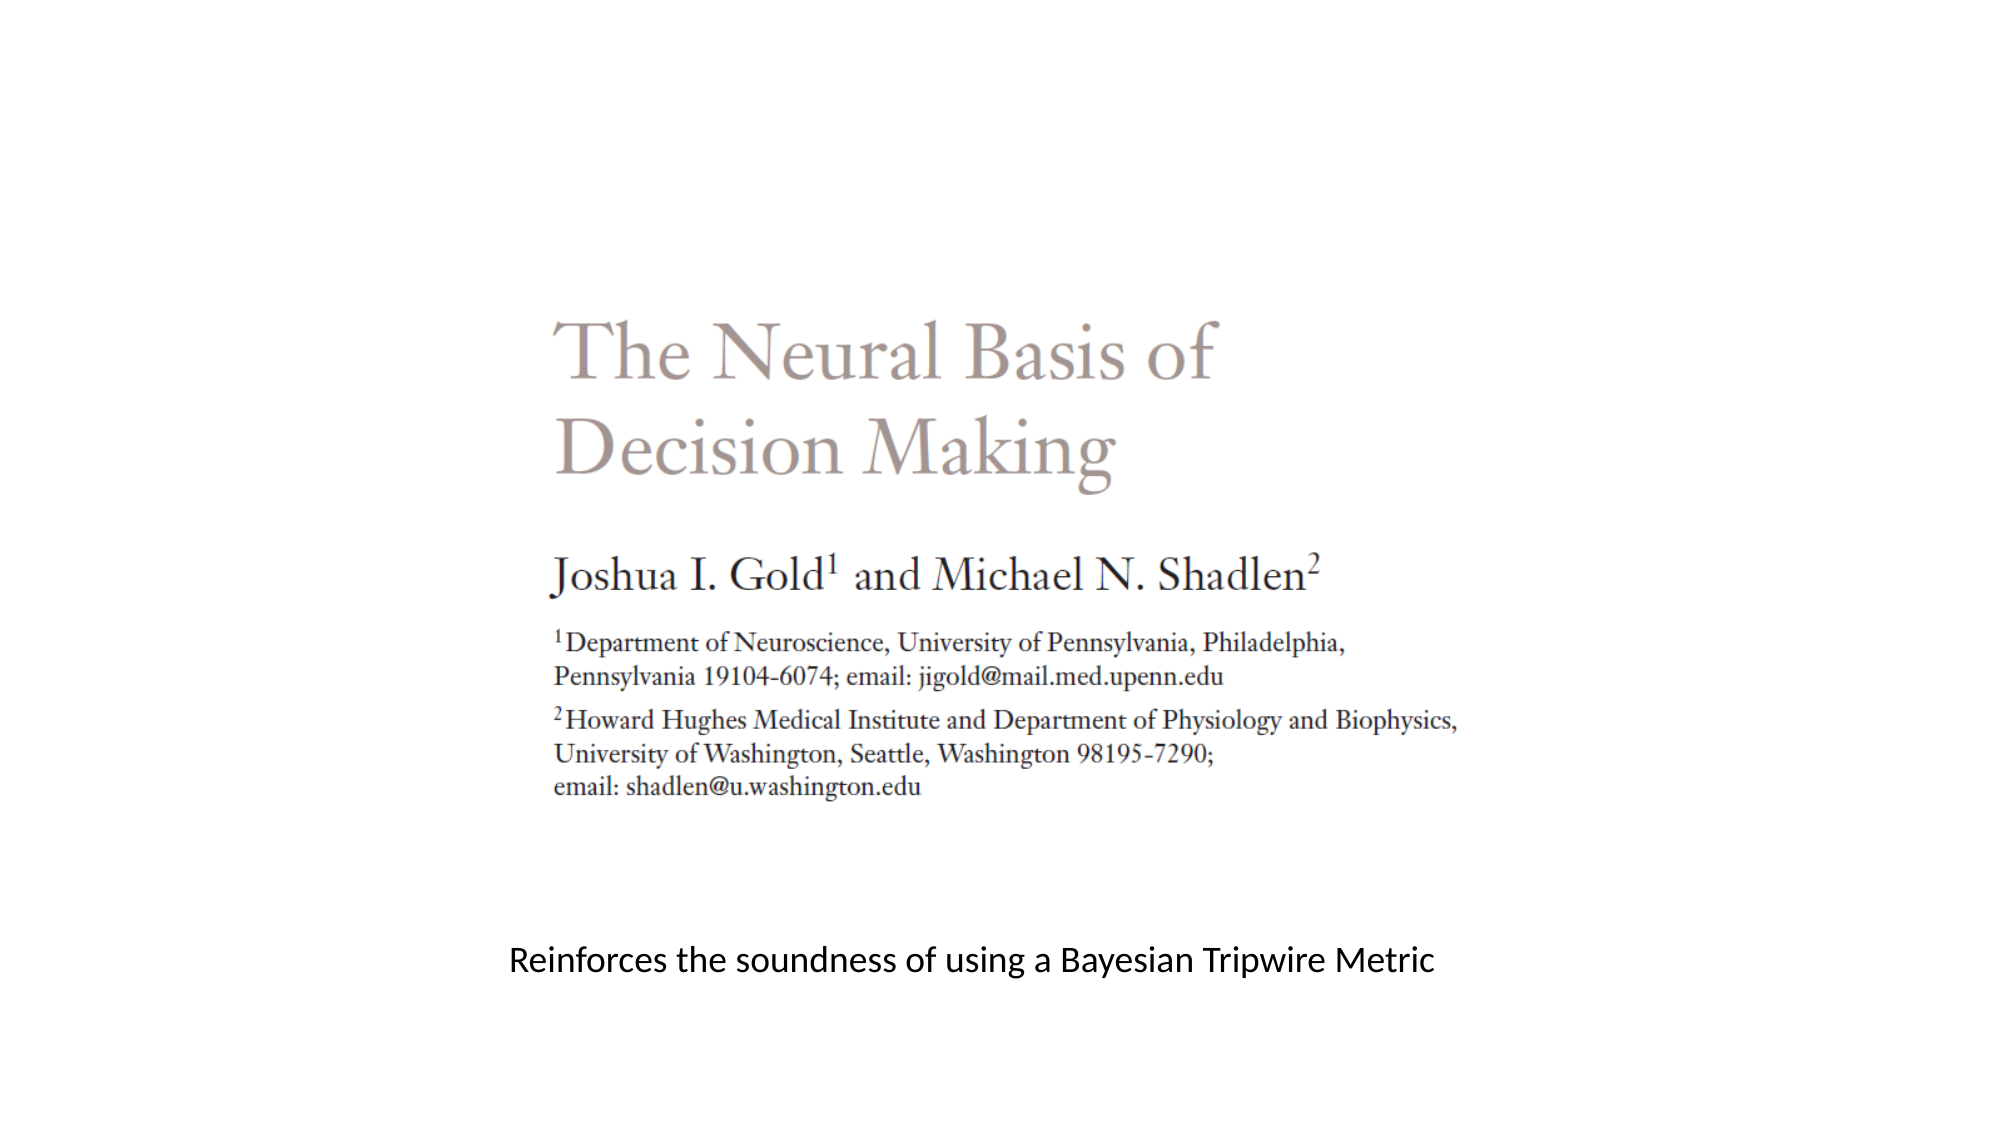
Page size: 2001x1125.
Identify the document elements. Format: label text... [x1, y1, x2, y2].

text_box Reinforces the soundness of using a Bayesian Tripwire Metric [231, 927, 1715, 988]
picture [441, 246, 1559, 879]
